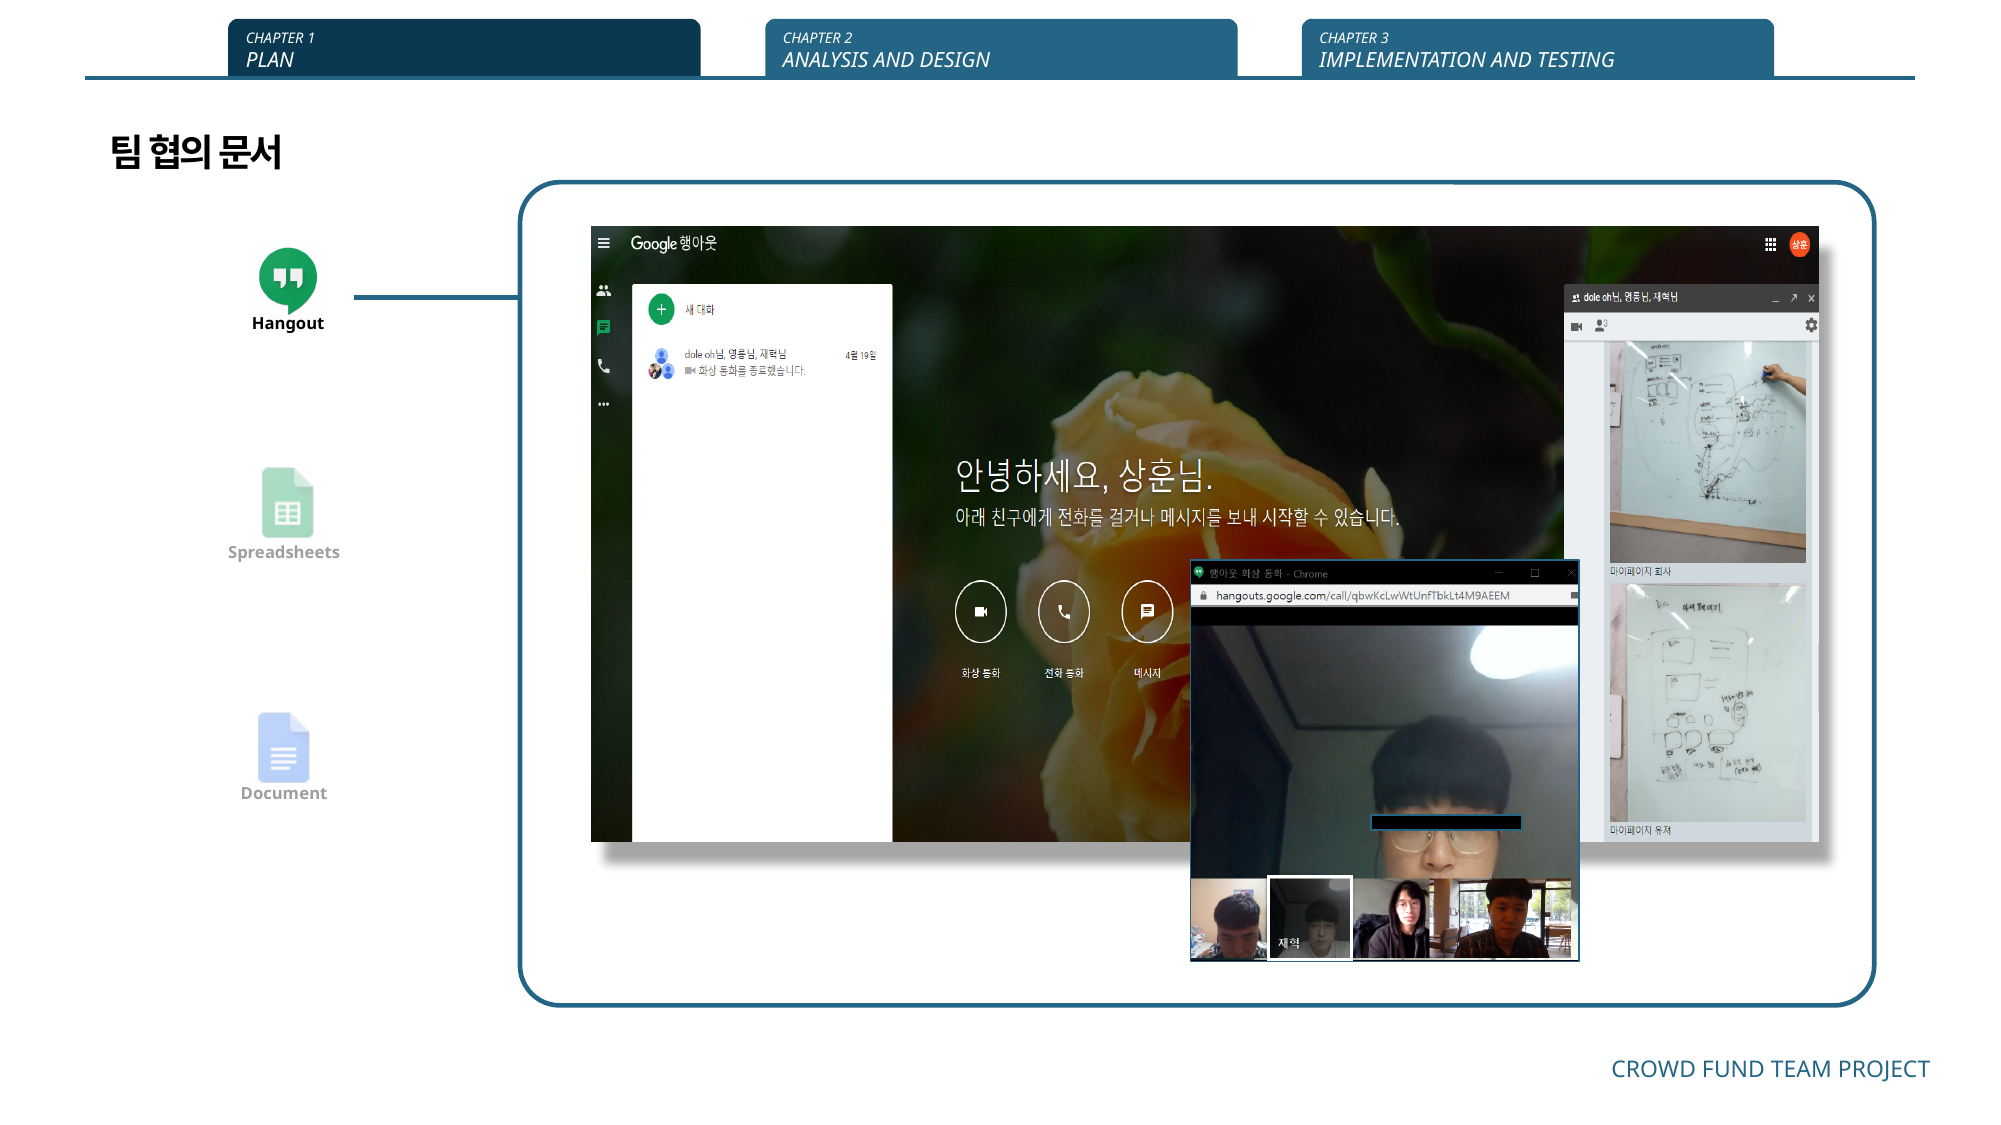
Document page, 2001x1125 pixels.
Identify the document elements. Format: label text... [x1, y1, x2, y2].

text_box CROWD FUND TEAM PROJECT [1596, 1046, 1952, 1090]
picture [591, 226, 1819, 842]
text_box CHAPTER 1 PLAN [228, 18, 701, 76]
text_box [518, 181, 1876, 1007]
text_box CHAPTER 2 ANALYSIS AND DESIGN [765, 18, 1238, 76]
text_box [1191, 560, 1579, 961]
text_box CHAPTER 3 IMPLEMENTATION AND TESTING [1301, 18, 1775, 76]
text_box 팀 협의 문서 [94, 121, 299, 182]
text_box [199, 245, 429, 880]
